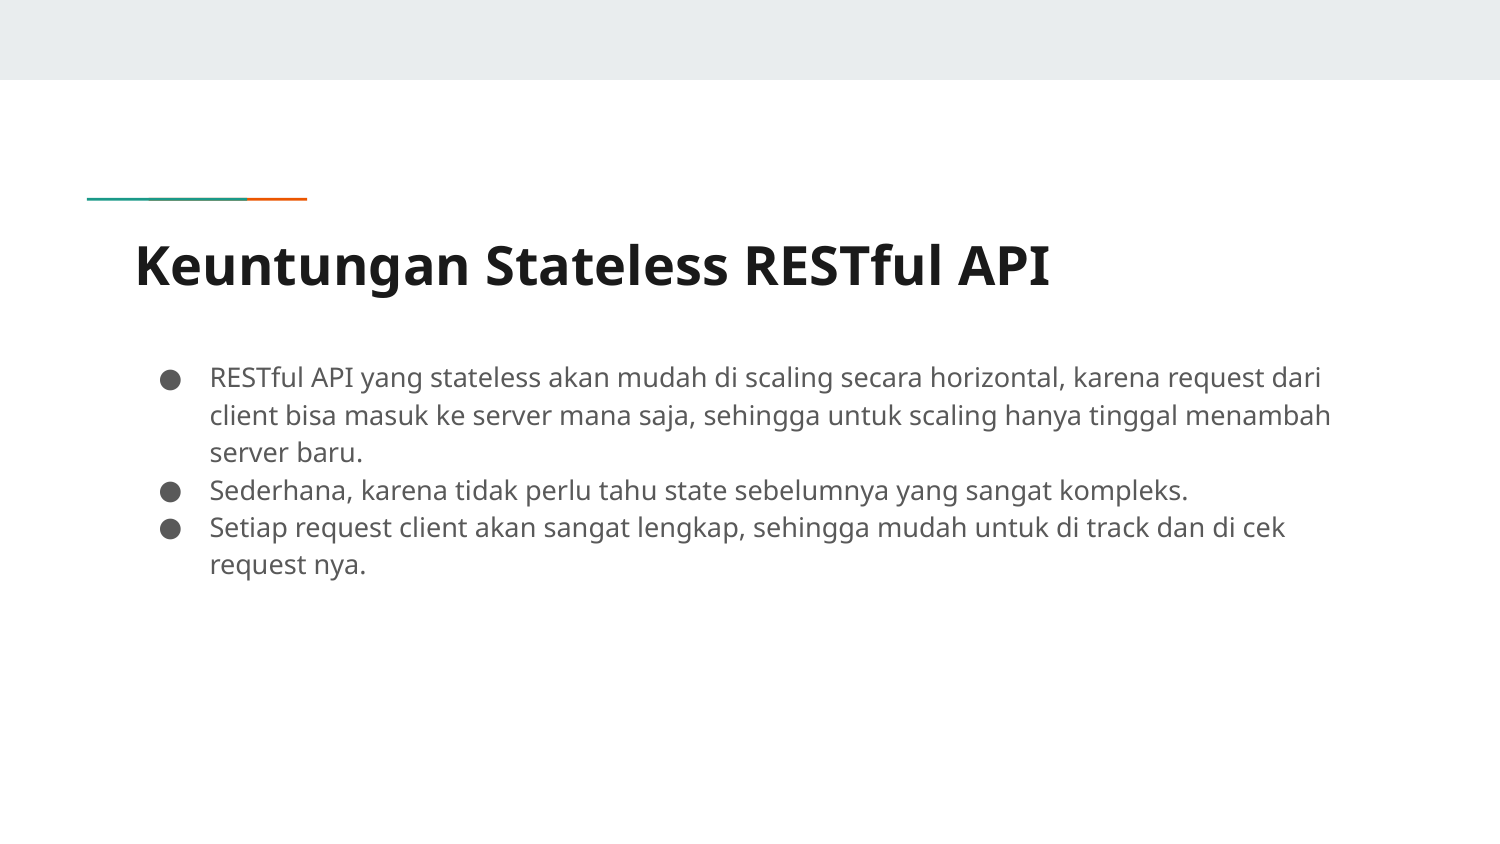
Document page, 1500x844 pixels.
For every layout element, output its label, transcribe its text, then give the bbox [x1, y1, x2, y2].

list RESTful API yang stateless akan mudah di scaling secara horizontal, karena request dari client bisa masuk ke server mana saja, sehingga untuk scaling hanya tinggal menambah server baru. Sederhana, karena tidak perlu tahu state sebelumnya yang sangat kompleks. Setiap request client akan sangat lengkap, sehingga mudah untuk di track dan di cek request nya. [119, 341, 1381, 712]
title Keuntungan Stateless RESTful API [119, 216, 1381, 305]
